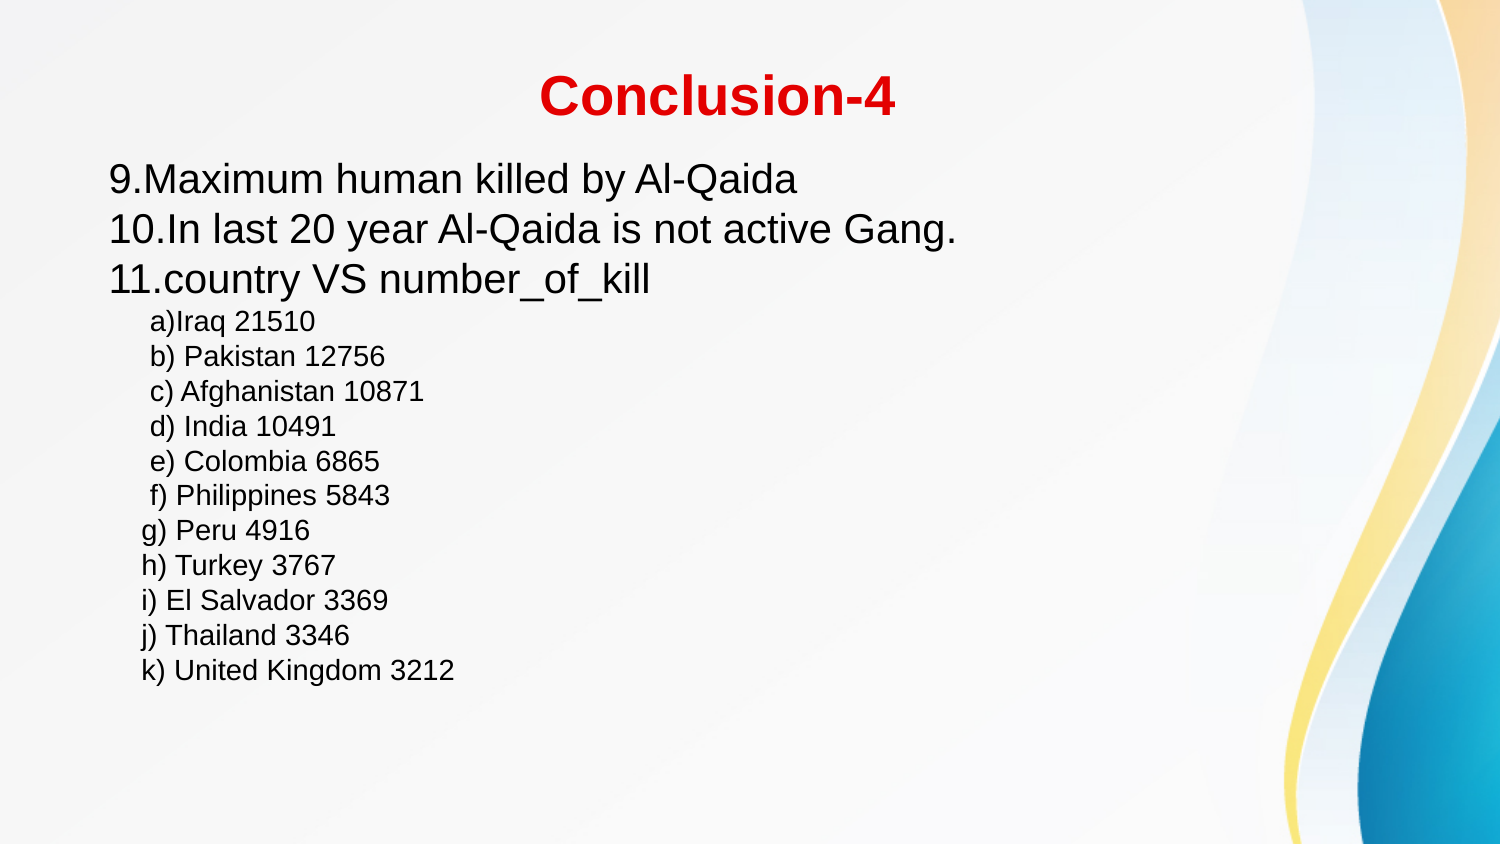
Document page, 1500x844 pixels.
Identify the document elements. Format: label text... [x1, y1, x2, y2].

picture [0, 0, 1500, 844]
title Conclusion-4 [74, 23, 1426, 96]
list 9.Maximum human killed by Al-Qaida 10.In last 20 year Al-Qaida is not active Gang. 11.country VS number_of_kill a)Iraq 21510 b) Pakistan 12756 c) Afghanistan 10871 d) India 10491 e) Colombia 6865 f) Philippines 5843 g) Peru 4916 h) Turkey 3767 i) El Salvador 3369 j) Thailand 3346 k) United Kingdom 3212 [74, 144, 1426, 755]
